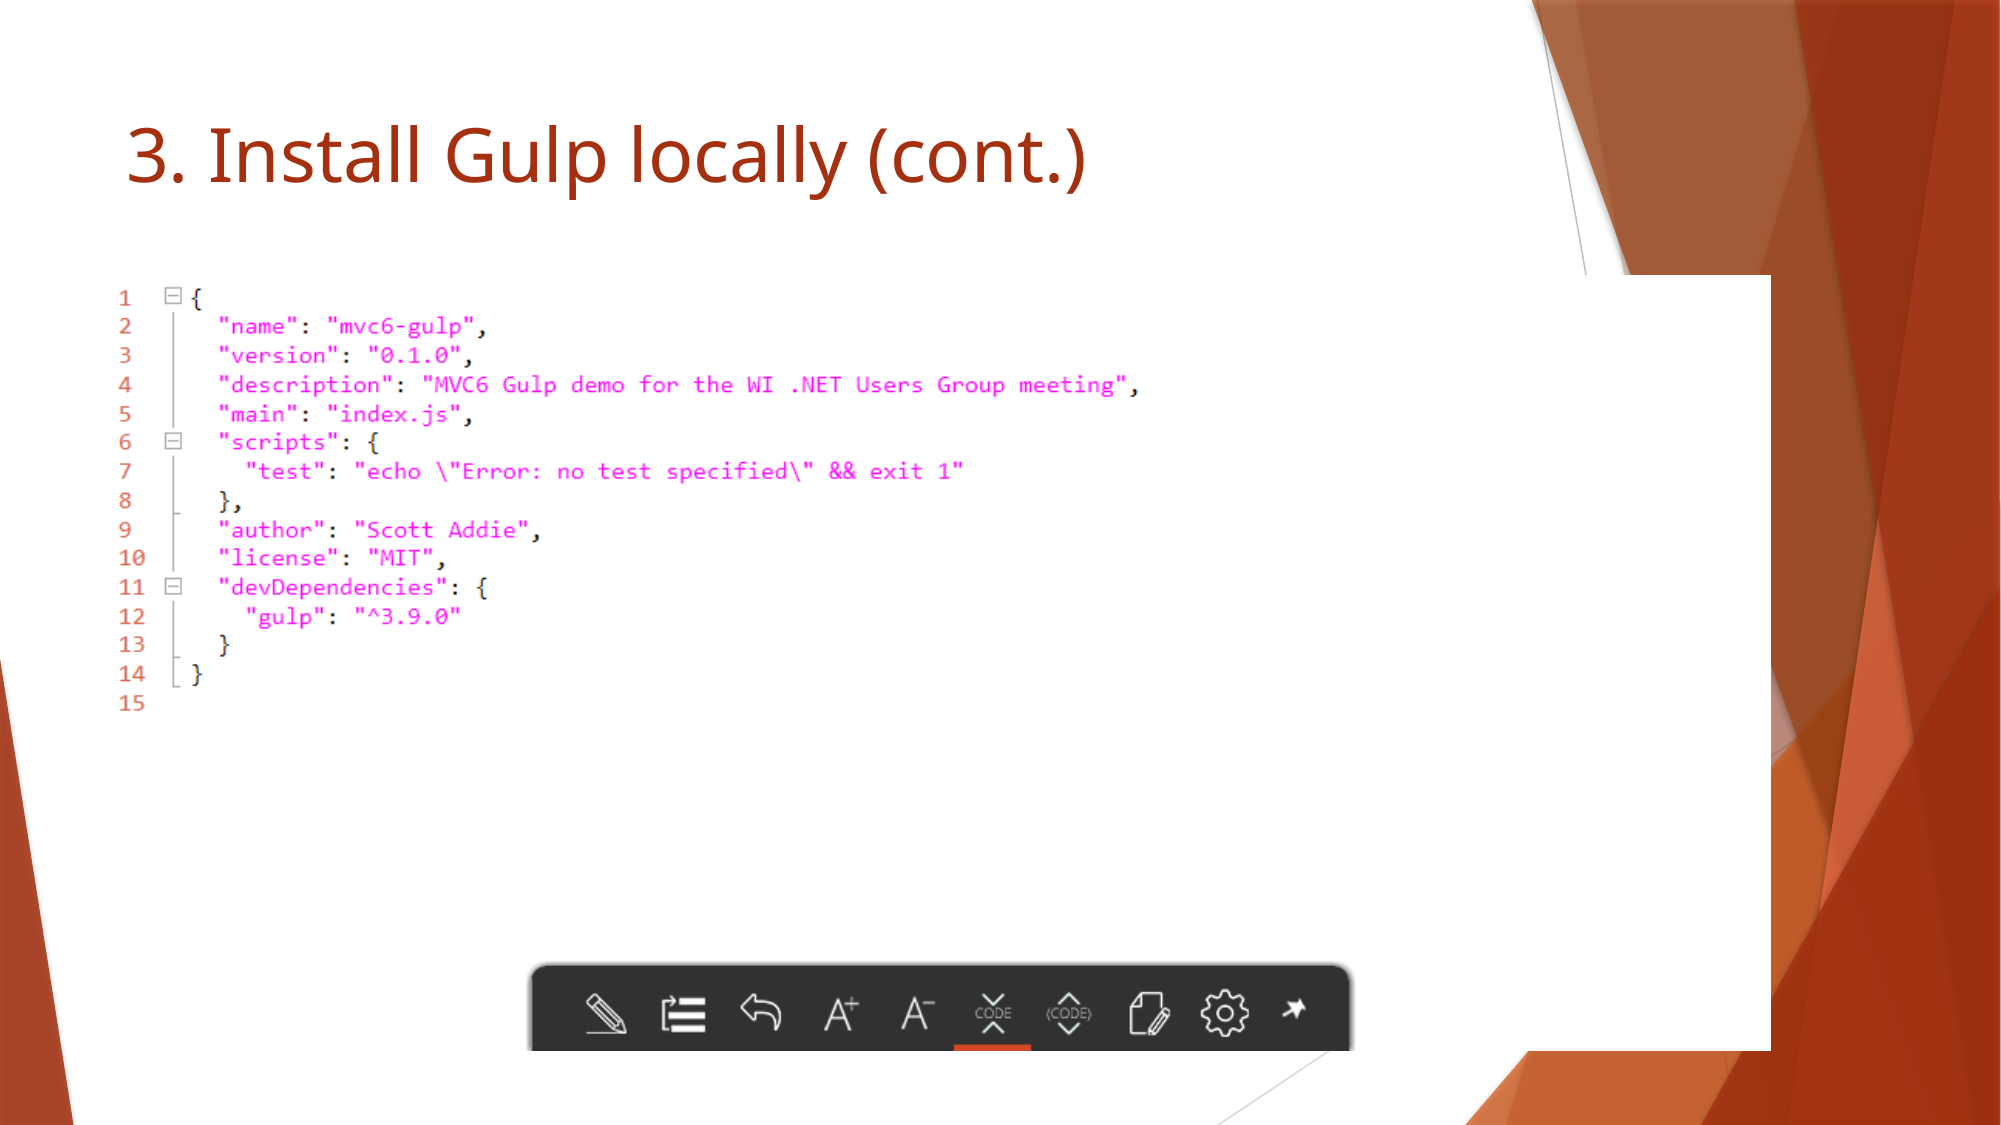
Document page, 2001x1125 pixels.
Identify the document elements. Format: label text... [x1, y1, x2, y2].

title 3. Install Gulp locally (cont.) [111, 99, 1522, 275]
picture [111, 275, 1771, 1051]
